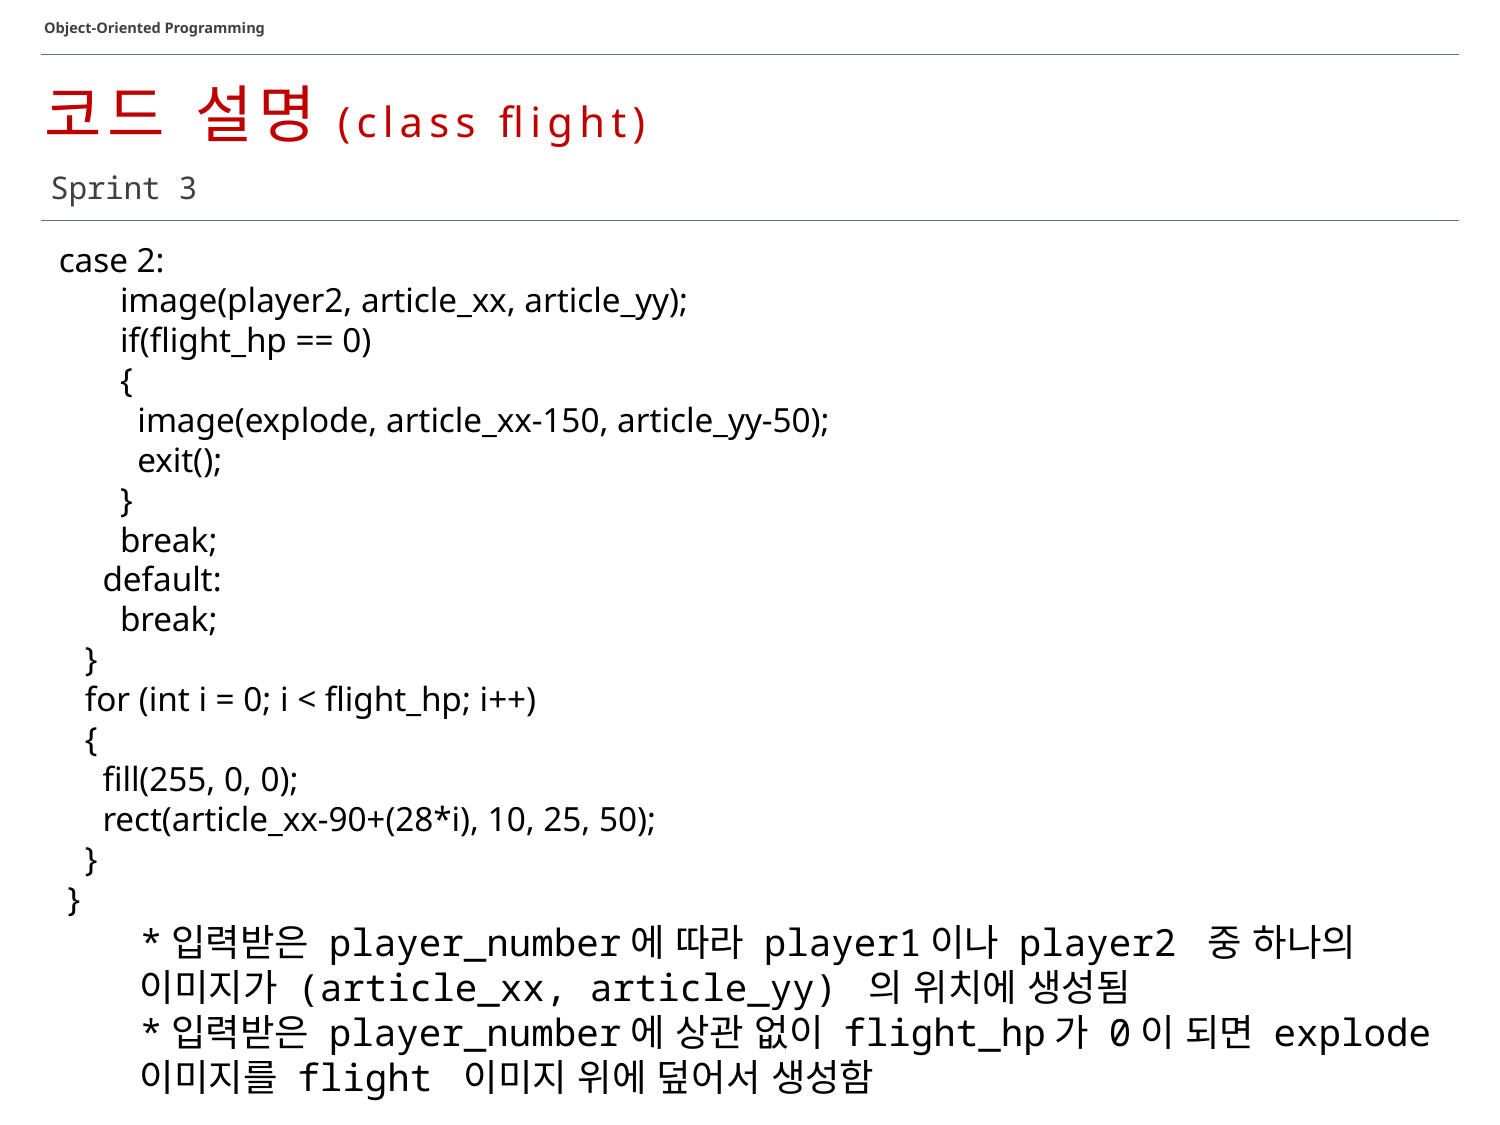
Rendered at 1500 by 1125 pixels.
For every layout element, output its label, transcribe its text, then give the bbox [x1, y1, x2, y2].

text_box case 2: image(player2, article_xx, article_yy); if(flight_hp == 0) { image(explode, article_xx-150, article_yy-50); exit(); } break; default: break; } for (int i = 0; i < flight_hp; i++) { fill(255, 0, 0); rect(article_xx-90+(28*i), 10, 25, 50); } } [35, 231, 969, 926]
text_box 코드 설명(class flight) [29, 75, 727, 158]
text_box Object-Oriented Programming [29, 15, 414, 44]
text_box Sprint 3 [35, 153, 1465, 213]
text_box *입력받은 player_number에 따라 player1이나 player2 중 하나의 이미지가 (article_xx, article_yy) 의 위치에 생성됨 *입력받은 player_number에 상관 없이 flight_hp가 0이 되면 explode 이미지를 flight 이미지 위에 덮어서 생성함 [125, 821, 1457, 1107]
